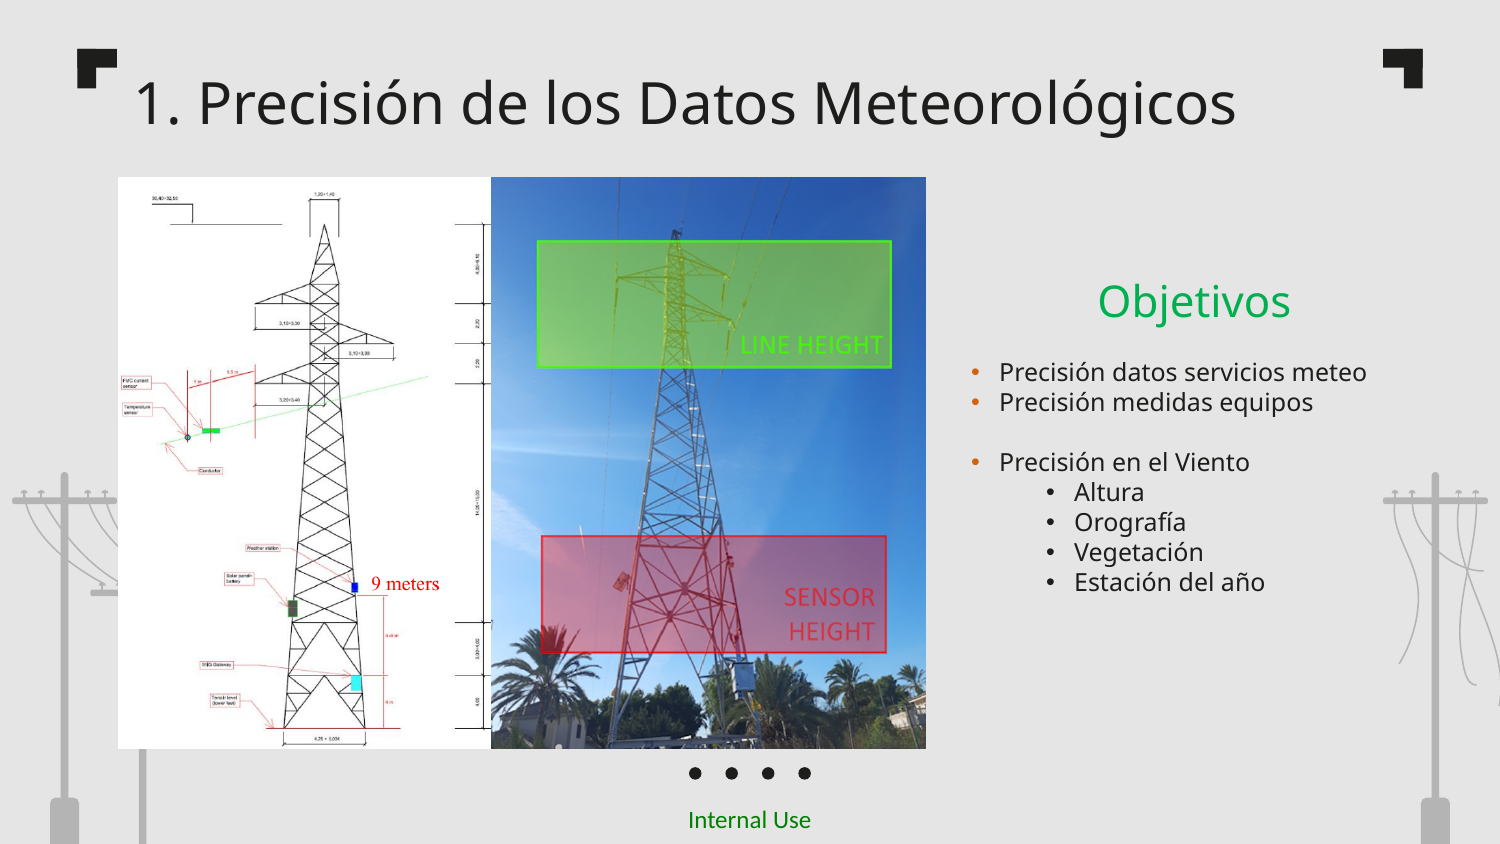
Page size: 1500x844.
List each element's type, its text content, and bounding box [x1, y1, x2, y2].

title 1. Precisión de los Datos Meteorológicos [118, 50, 1382, 145]
subtitle Precisión datos servicios meteo Precisión medidas equipos Precisión en el Viento Altura Orografía Vegetación Estación del año [956, 341, 1500, 630]
picture [117, 177, 926, 750]
subtitle Objetivos [931, 266, 1500, 342]
